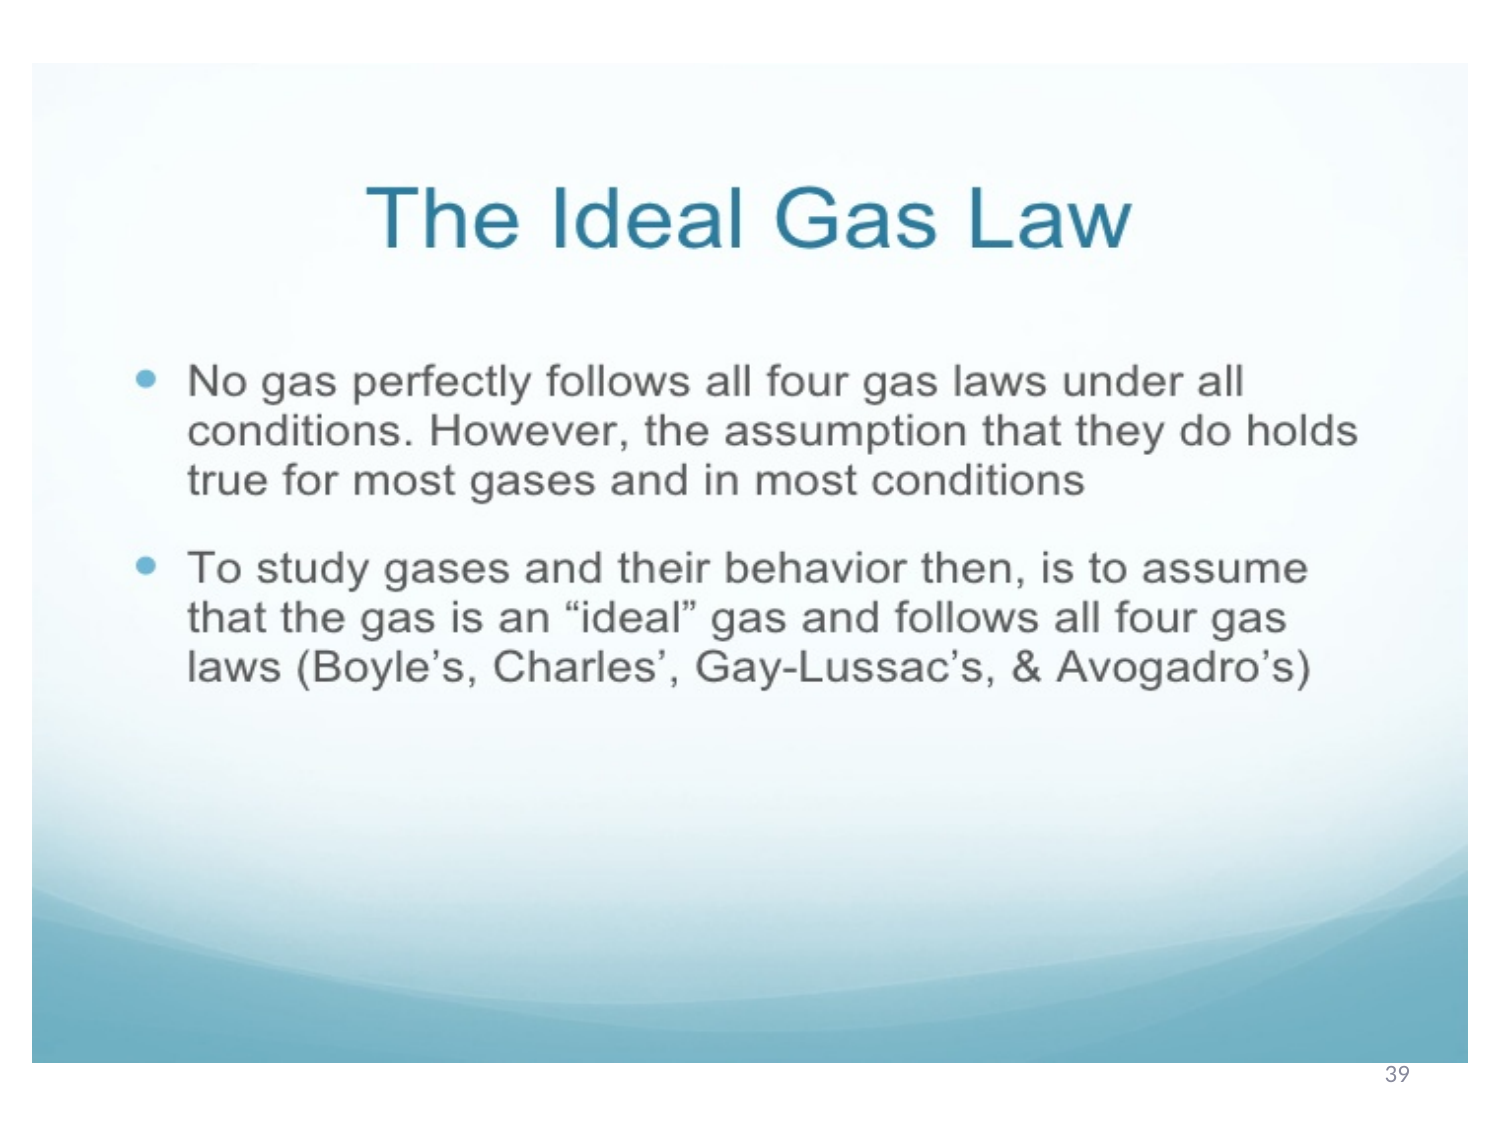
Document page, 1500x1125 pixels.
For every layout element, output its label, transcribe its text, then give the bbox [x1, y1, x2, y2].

slide_number 39 [1074, 1071, 1425, 1103]
picture [31, 63, 1468, 1063]
